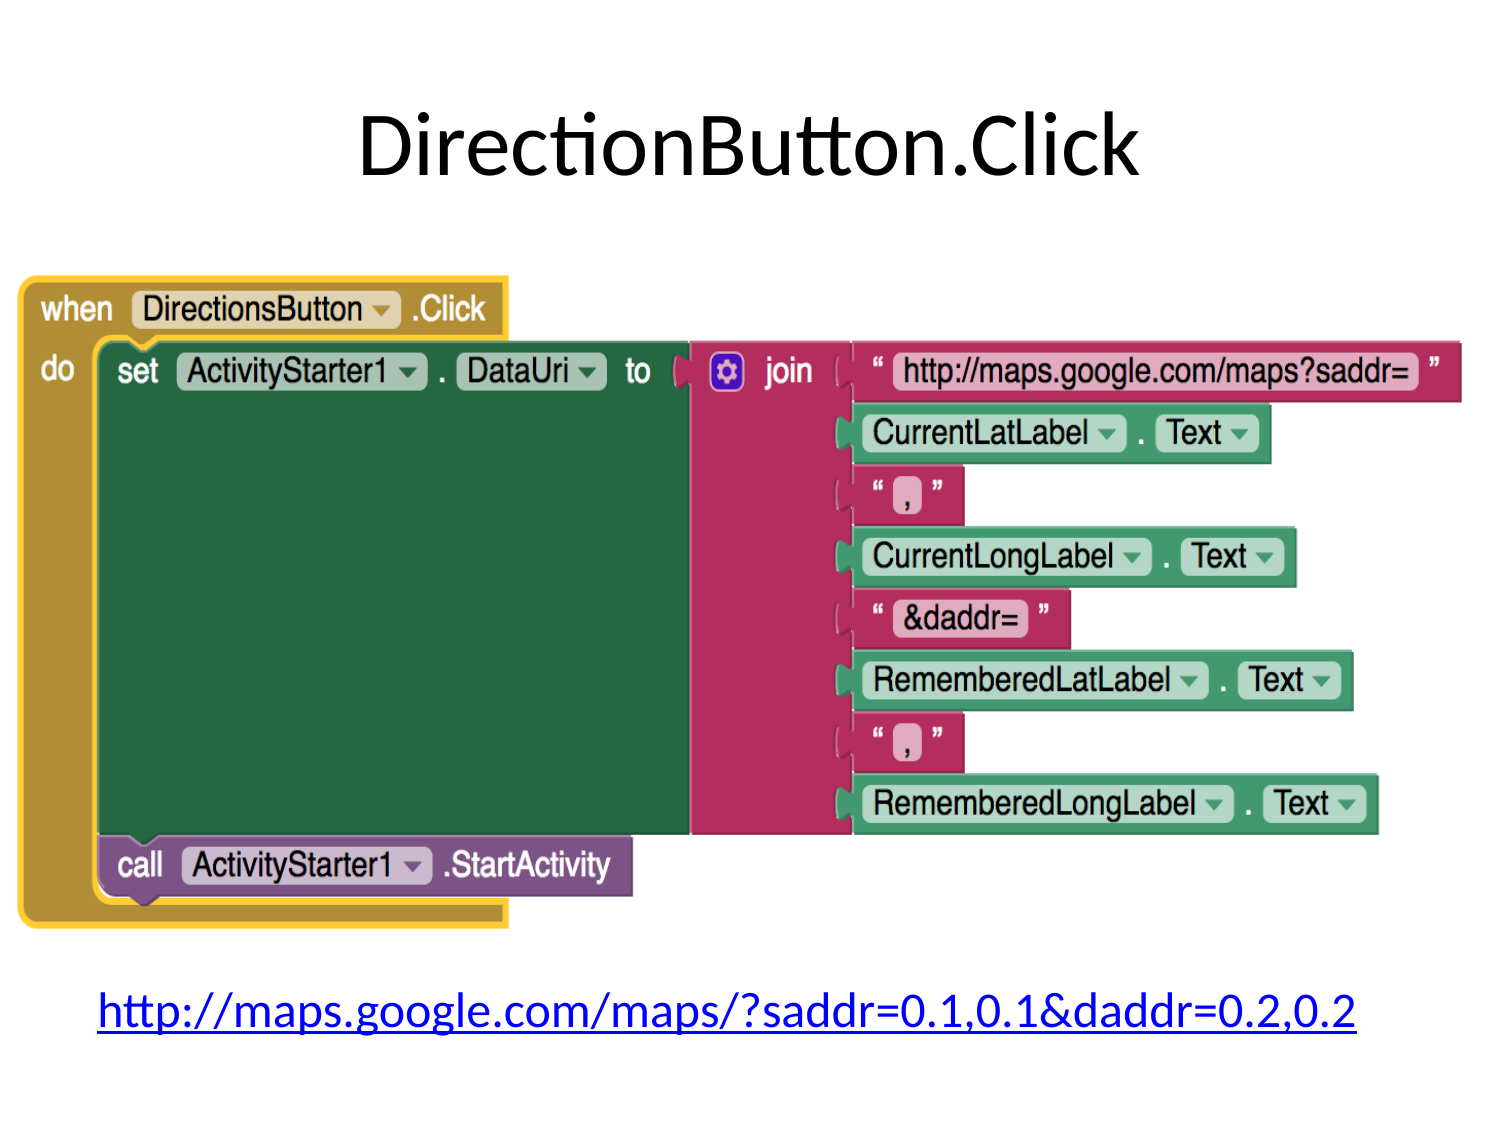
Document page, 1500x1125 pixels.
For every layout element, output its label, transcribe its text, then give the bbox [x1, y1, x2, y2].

text_box http://maps.google.com/maps/?saddr=0.1,0.1&daddr=0.2,0.2 [82, 1013, 1372, 1045]
title DirectionButton.Click [75, 45, 1425, 221]
picture [0, 222, 1500, 1007]
